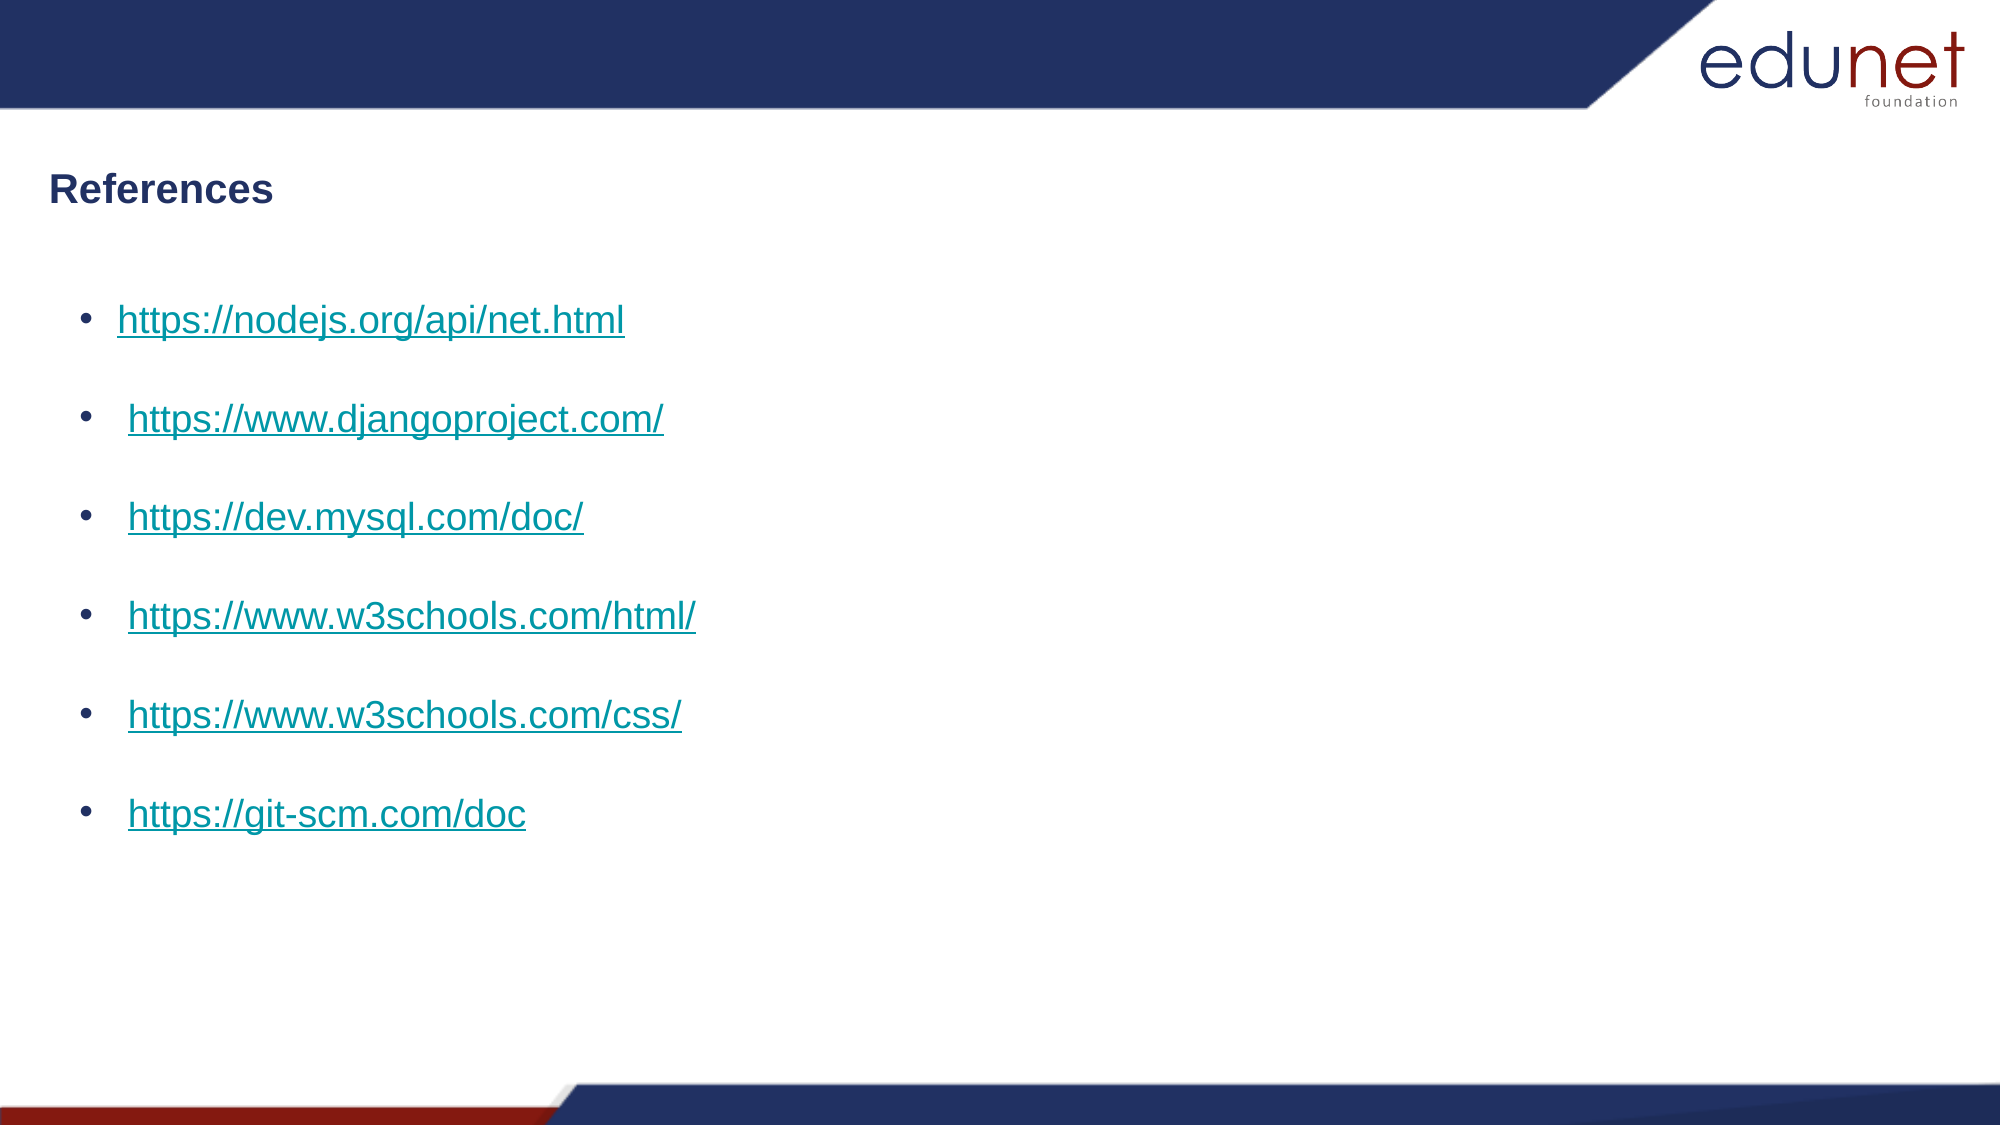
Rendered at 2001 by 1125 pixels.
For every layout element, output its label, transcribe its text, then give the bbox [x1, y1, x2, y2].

title References [28, 142, 671, 213]
text_box https://nodejs.org/api/net.html https://www.djangoproject.com/ https://dev.mysql.com/doc/ https://www.w3schools.com/html/ https://www.w3schools.com/css/ https://git-scm.com/doc [59, 227, 1519, 1057]
picture [0, 1070, 2000, 1125]
picture [0, 0, 1977, 117]
